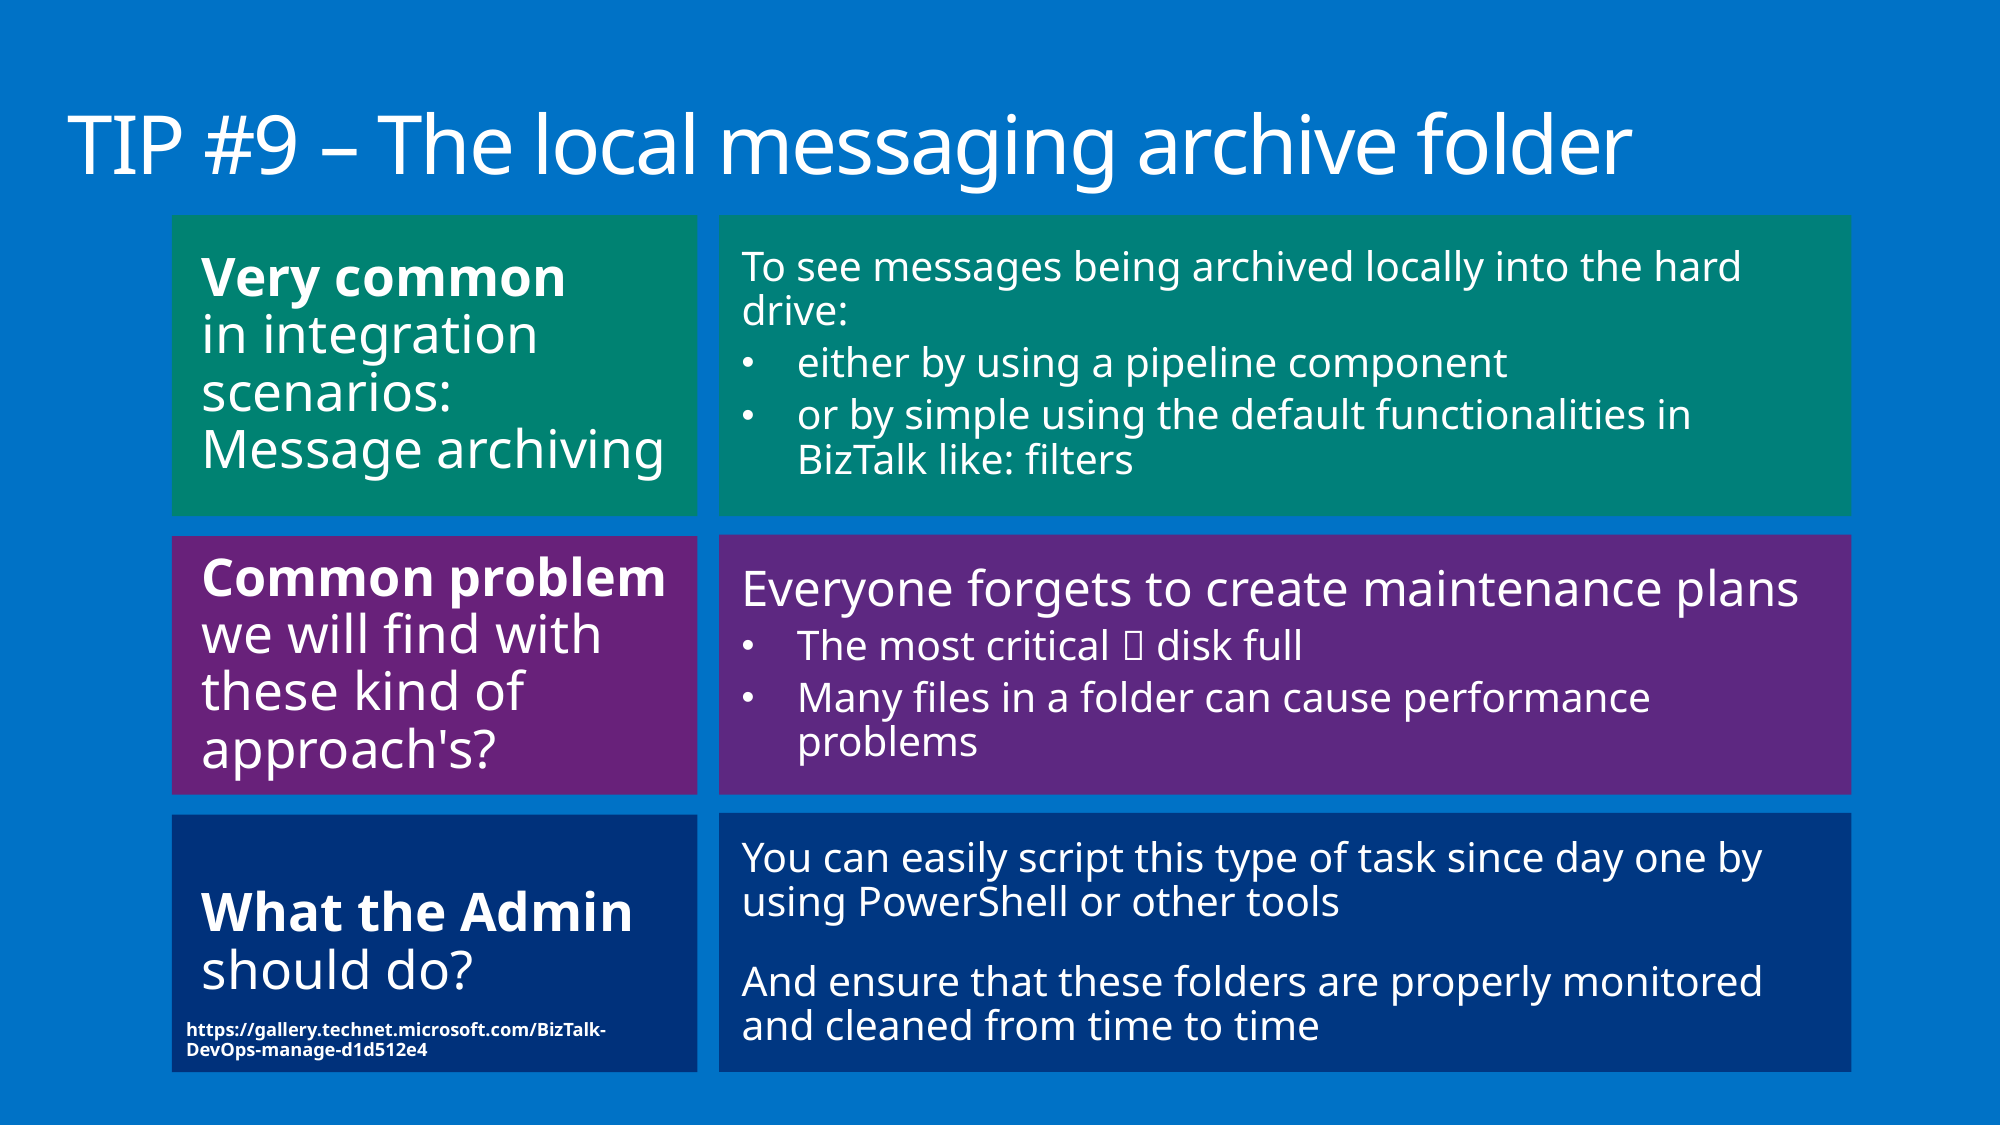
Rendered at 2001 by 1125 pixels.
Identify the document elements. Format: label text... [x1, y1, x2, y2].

text_box Very common in integration scenarios: Message archiving [171, 214, 698, 517]
text_box Common problem we will find with these kind of approach's? [171, 535, 698, 796]
text_box https://gallery.technet.microsoft.com/BizTalk-DevOps-manage-d1d512e4 [156, 1001, 698, 1081]
title TIP #9 – The local messaging archive folder [44, 47, 1957, 196]
text_box Everyone forgets to create maintenance plans The most critical  disk full Many files in a folder can cause performance problems [719, 534, 1852, 795]
text_box What the Admin should do? [171, 814, 698, 1001]
text_box To see messages being archived locally into the hard drive: either by using a pipeline component or by simple using the default functionalities in BizTalk like: filters [719, 213, 1852, 517]
text_box You can easily script this type of task since day one by using PowerShell or other tools And ensure that these folders are properly monitored and cleaned from time to time [719, 814, 1852, 1072]
